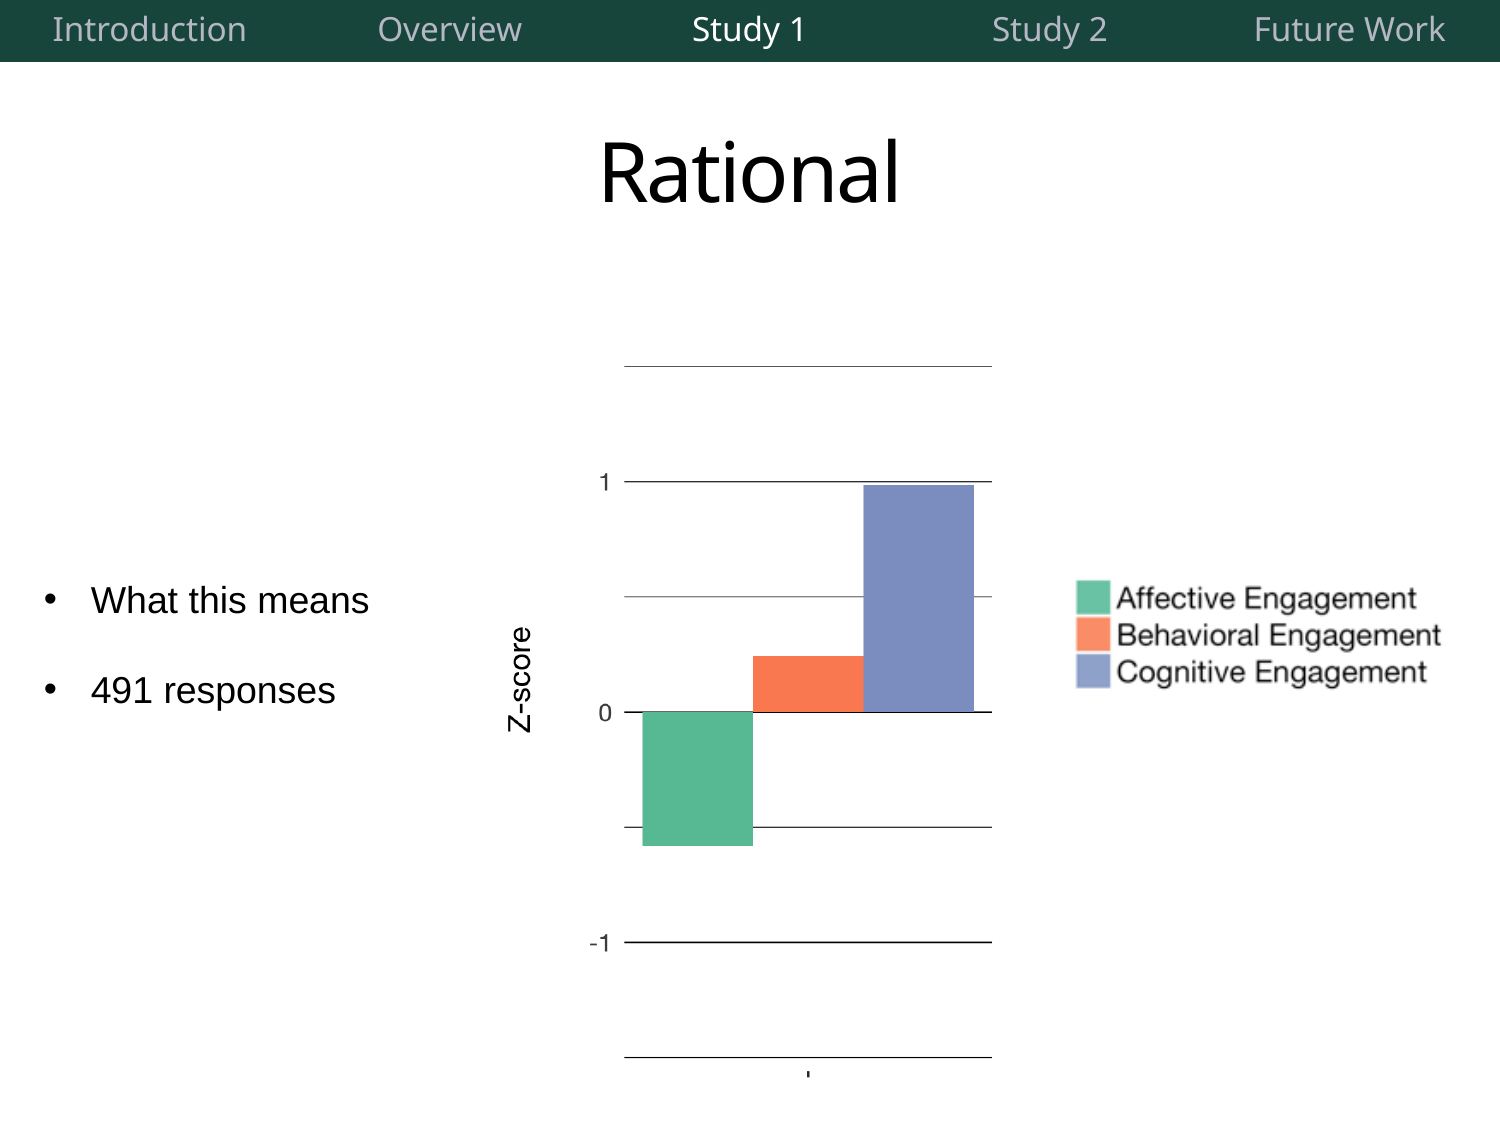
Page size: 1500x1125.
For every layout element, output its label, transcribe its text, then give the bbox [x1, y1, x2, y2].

picture [494, 275, 1006, 1125]
table_header Overview [300, 0, 600, 62]
table_header Introduction [0, 0, 300, 62]
title Rational [75, 87, 1425, 250]
table_header Future Work [1200, 0, 1500, 62]
table_header Study 1 [600, 0, 900, 62]
picture [1054, 509, 1465, 777]
text_box What this means 491 responses [29, 569, 491, 764]
table_header Study 2 [900, 0, 1200, 62]
